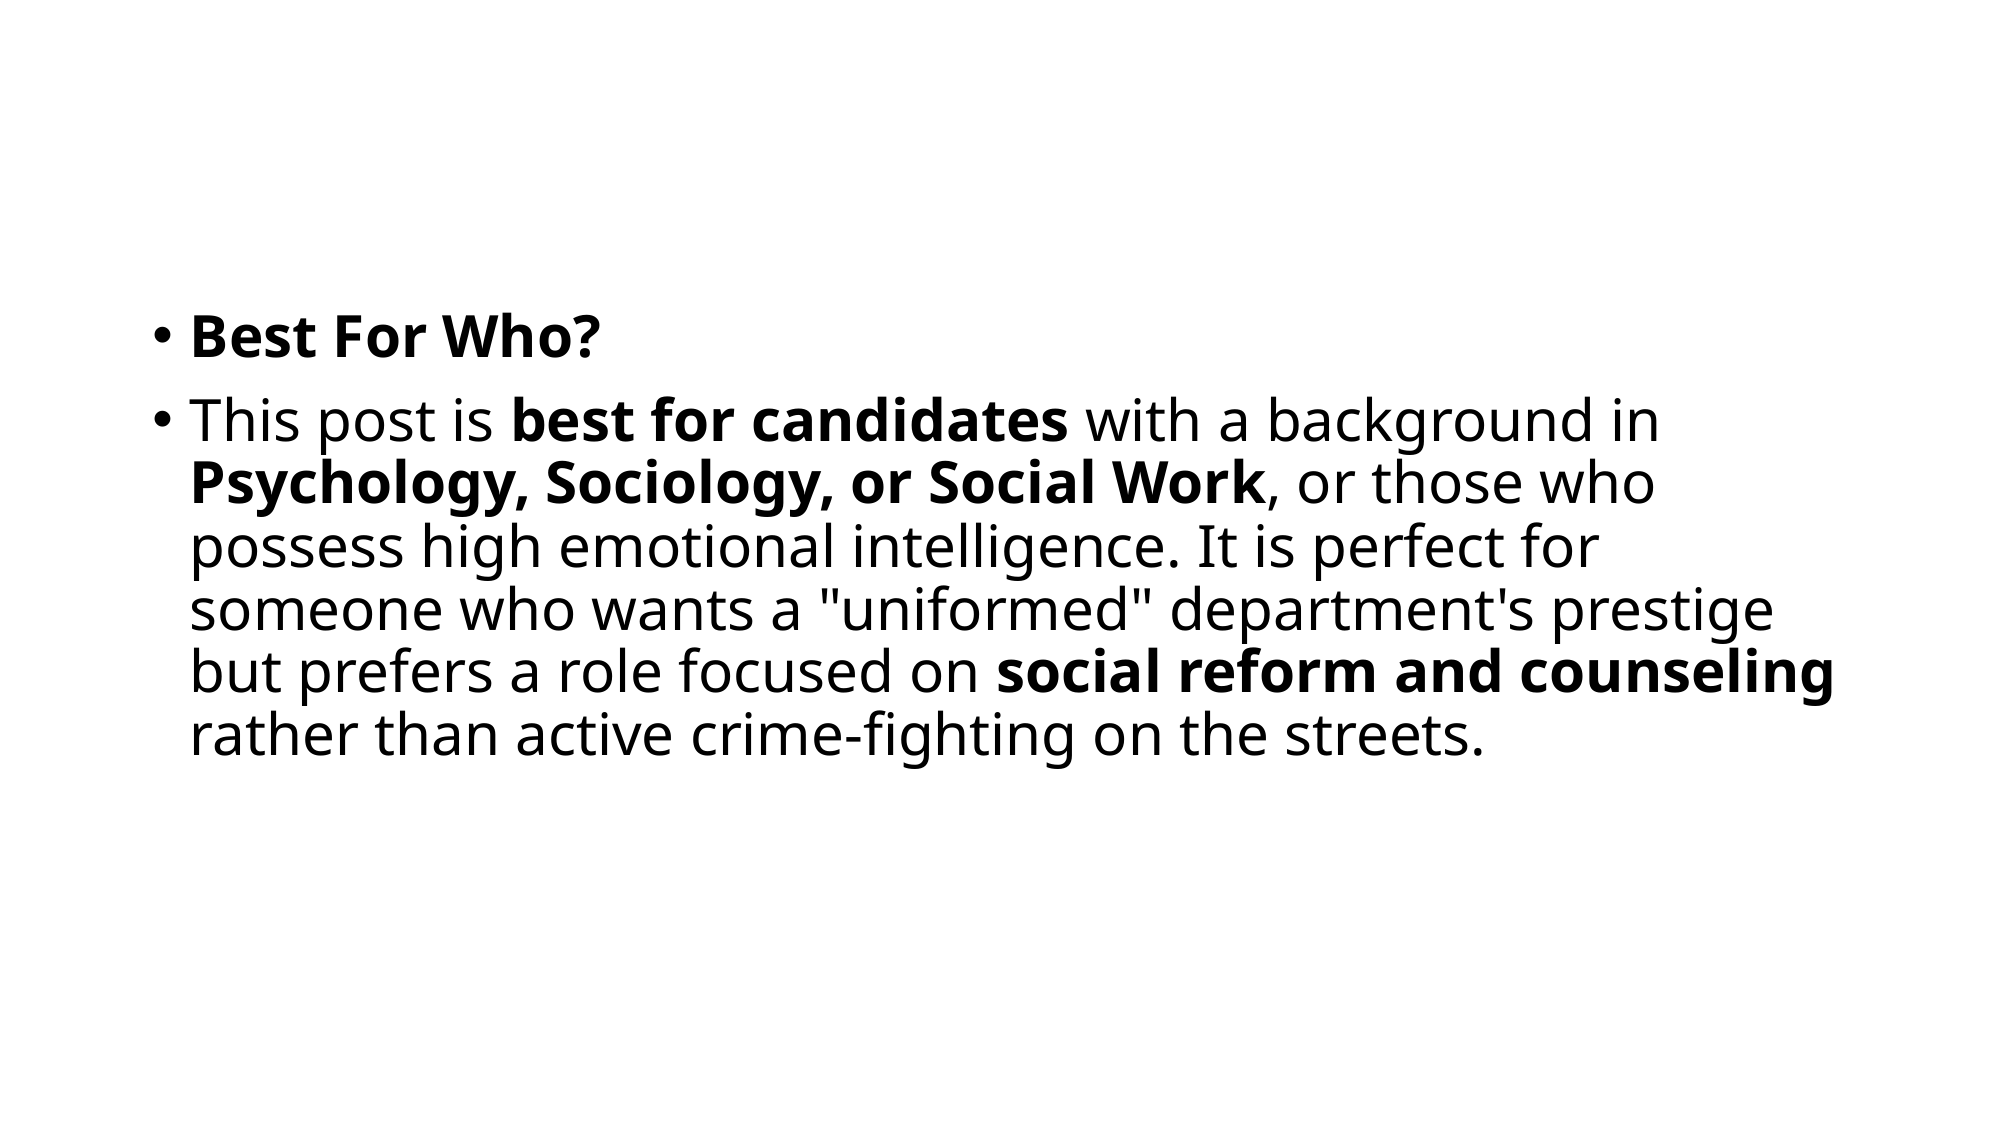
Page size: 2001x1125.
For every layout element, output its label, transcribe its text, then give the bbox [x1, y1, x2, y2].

list Best For Who? This post is best for candidates with a background in Psychology, Sociology, or Social Work, or those who possess high emotional intelligence. It is perfect for someone who wants a "uniformed" department's prestige but prefers a role focused on social reform and counseling rather than active crime-fighting on the streets. [137, 299, 1863, 1014]
